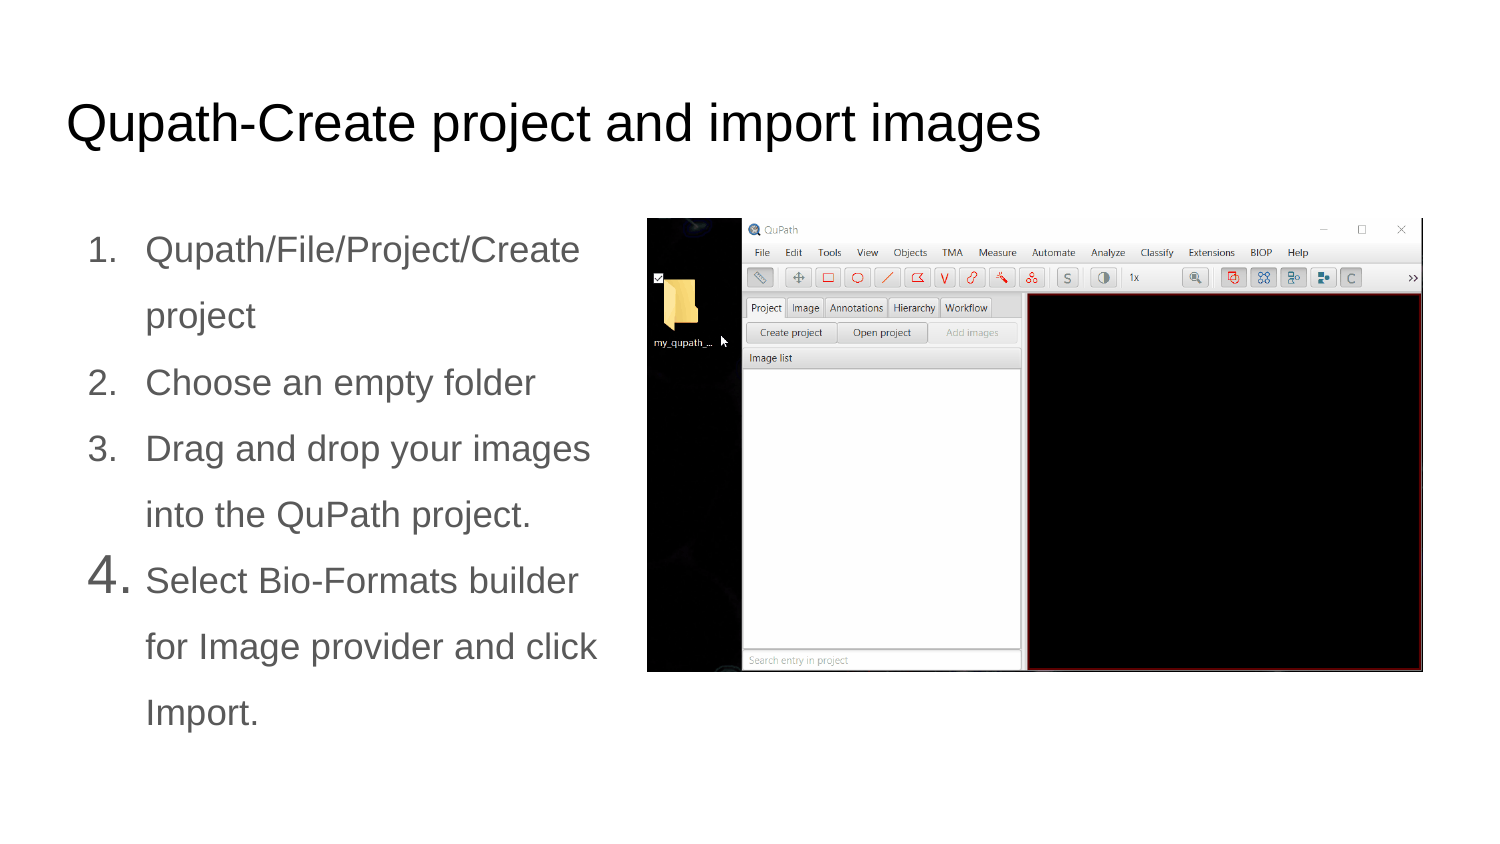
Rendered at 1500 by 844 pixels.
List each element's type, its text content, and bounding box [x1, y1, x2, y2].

list Qupath/File/Project/Create project Choose an empty folder Drag and drop your images into the QuPath project. Select Bio-Formats builder for Image provider and click Import. [51, 189, 625, 750]
title Qupath-Create project and import images [51, 72, 1449, 167]
picture [646, 218, 1423, 672]
